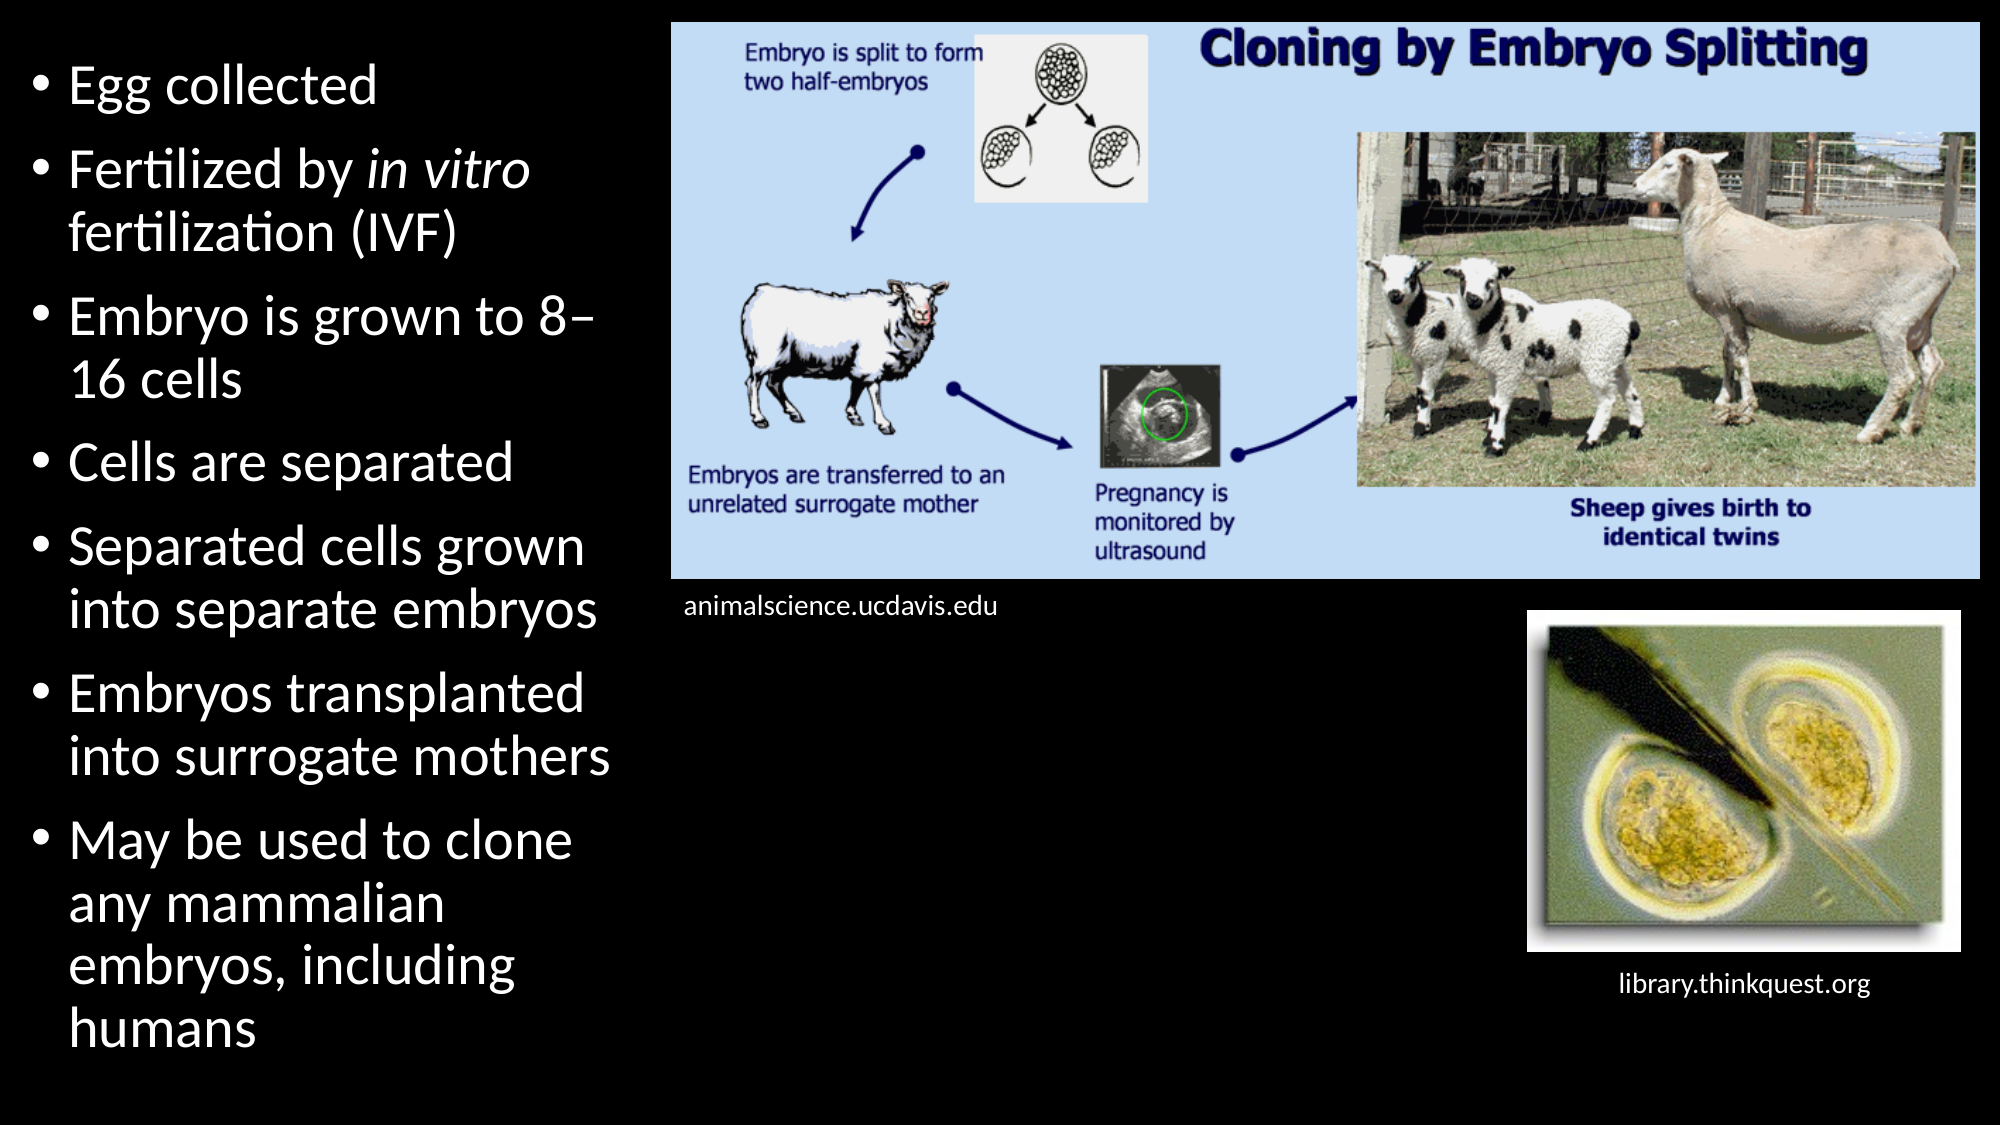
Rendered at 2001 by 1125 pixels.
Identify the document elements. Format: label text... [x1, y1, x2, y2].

text_box animalscience.ucdavis.edu [668, 579, 1014, 629]
text_box library.thinkquest.org [1603, 956, 1886, 1007]
text_box Egg collected Fertilized by in vitro fertilization (IVF) Embryo is grown to 8–16 cells Cells are separated Separated cells grown into separate embryos Embryos transplanted into surrogate mothers May be used to clone any mammalian embryos, including humans [16, 46, 641, 1125]
picture [1526, 610, 1961, 952]
picture [671, 22, 1980, 579]
